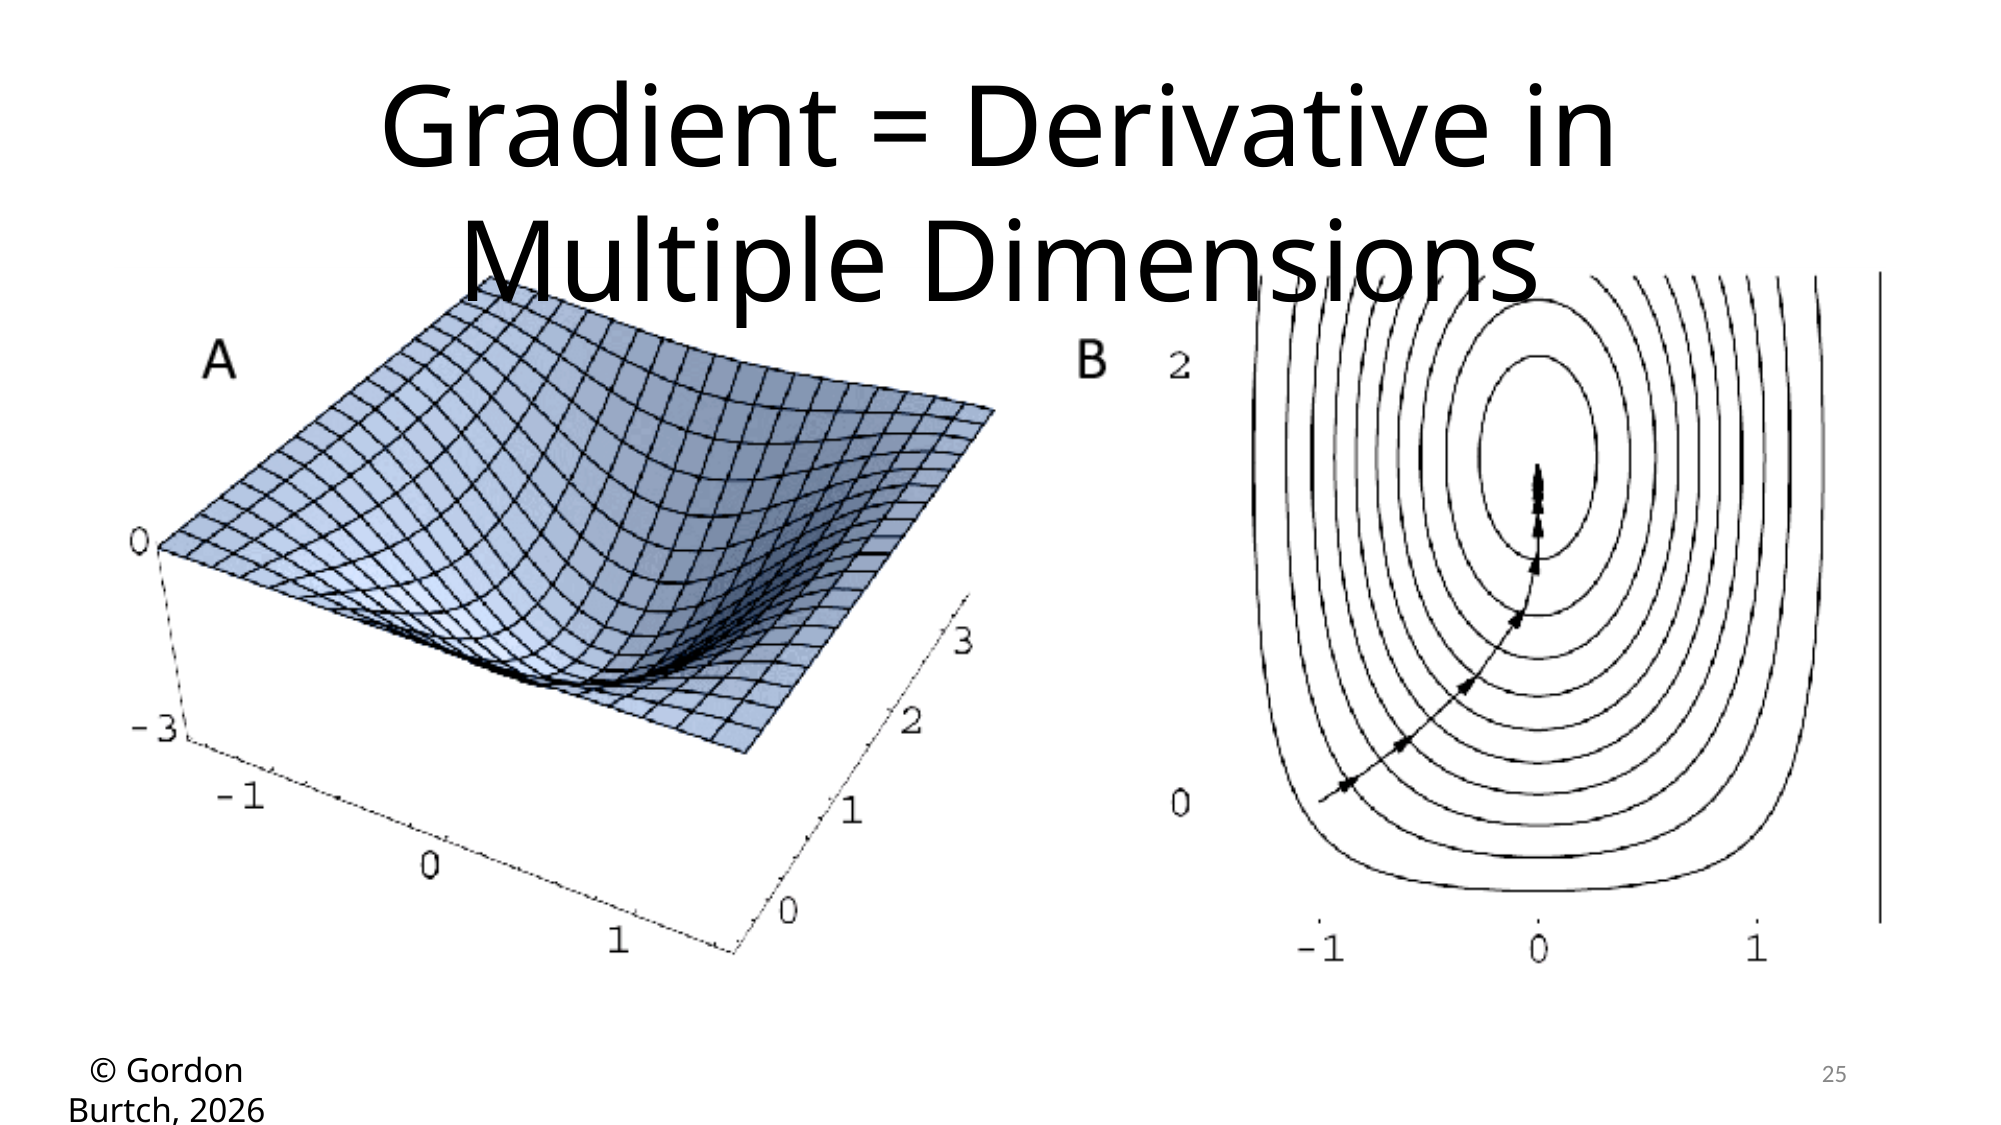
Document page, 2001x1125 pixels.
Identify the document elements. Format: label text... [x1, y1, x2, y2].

picture [114, 266, 1886, 974]
slide_number 25 [1412, 1042, 1863, 1103]
text_box Gradient = Derivative in Multiple Dimensions [207, 46, 1792, 263]
